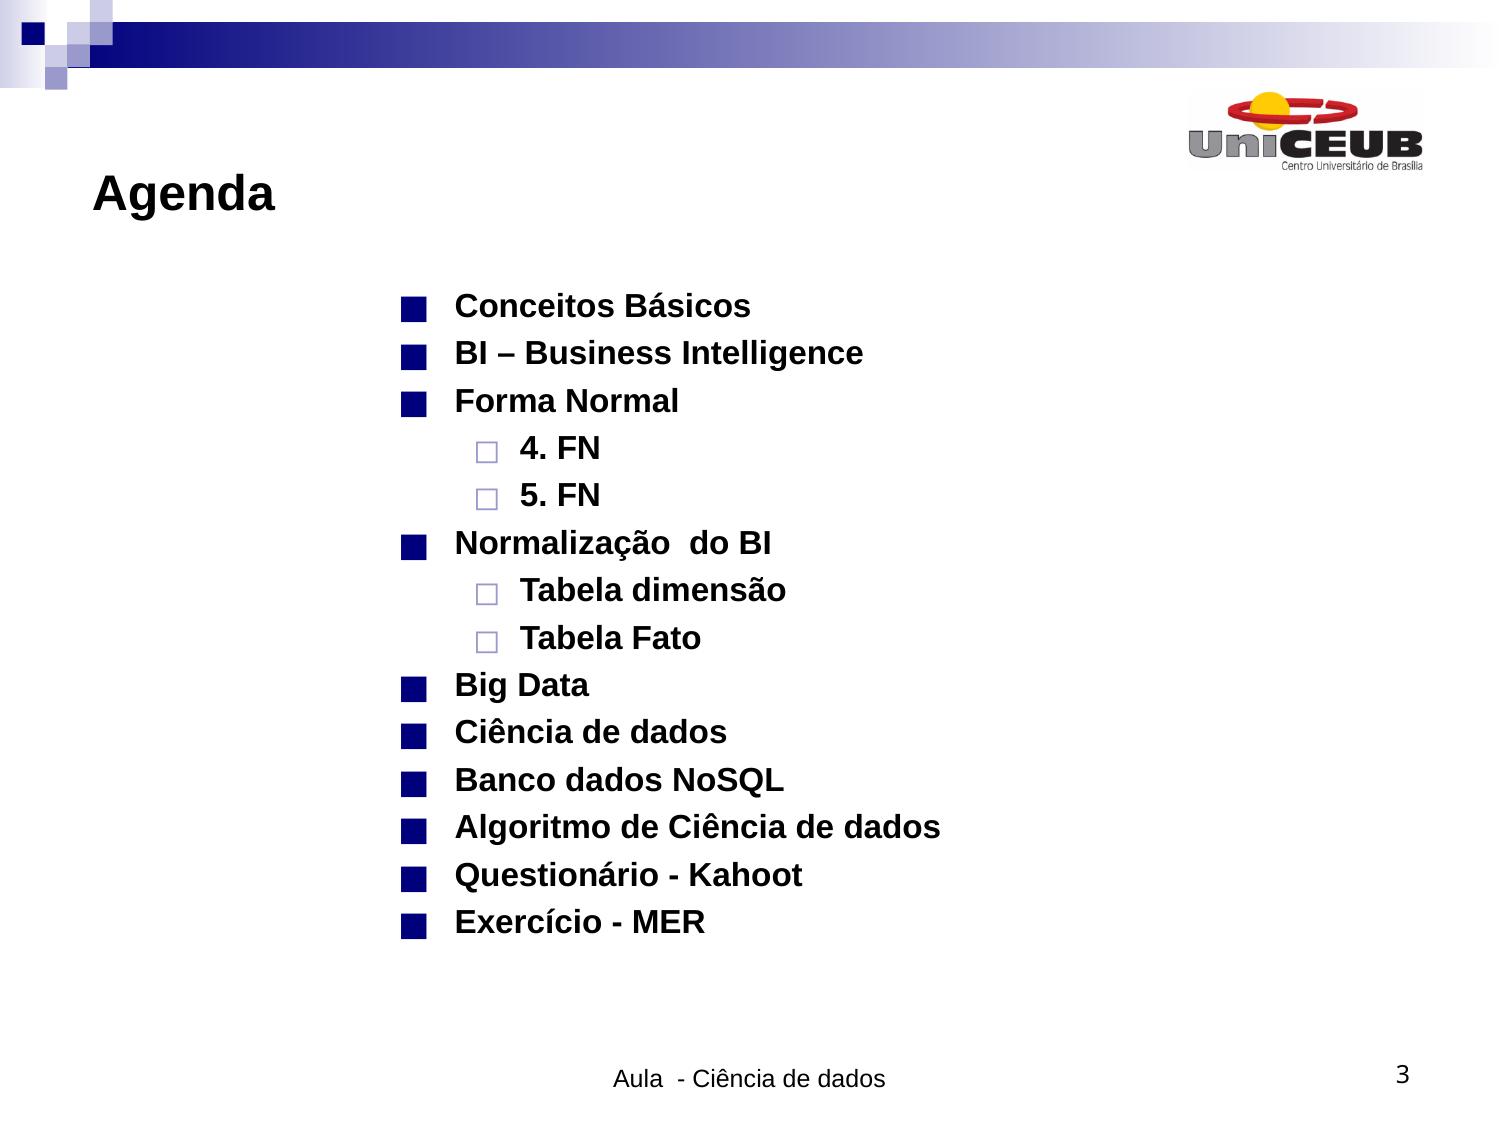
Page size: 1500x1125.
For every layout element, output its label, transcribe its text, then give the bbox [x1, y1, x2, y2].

text_box Aula - Ciência de dados [512, 1024, 988, 1100]
list Conceitos Básicos BI – Business Intelligence Forma Normal 4. FN 5. FN Normalização do BI Tabela dimensão Tabela Fato Big Data Ciência de dados Banco dados NoSQL Algoritmo de Ciência de dados Questionário - Kahoot Exercício - MER [383, 276, 1117, 702]
picture [1186, 89, 1424, 172]
text_box ‹#› [1074, 1024, 1425, 1100]
title Agenda [76, 78, 1427, 304]
